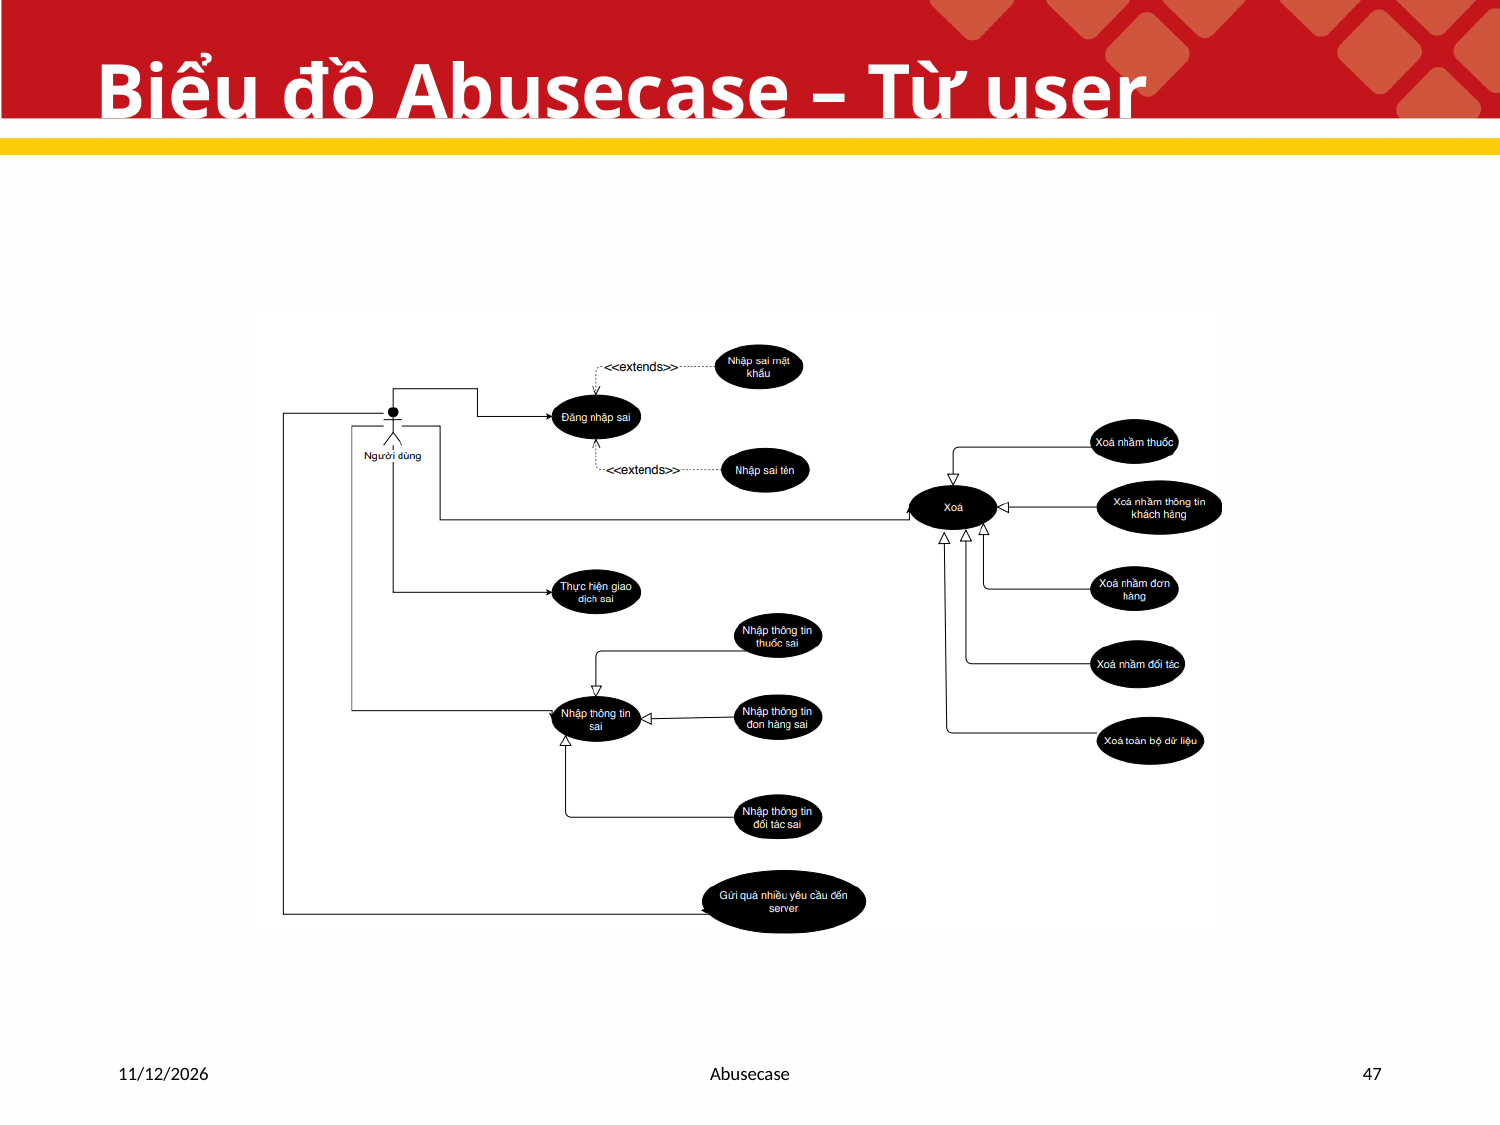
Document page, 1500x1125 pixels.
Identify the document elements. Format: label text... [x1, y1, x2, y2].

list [255, 312, 1222, 934]
footer Abusecase [496, 1042, 1004, 1103]
title Biểu đồ Abusecase – Từ user [80, 0, 1397, 204]
picture [0, 0, 1500, 1125]
slide_number 47 [1059, 1042, 1397, 1103]
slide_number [103, 1042, 441, 1103]
